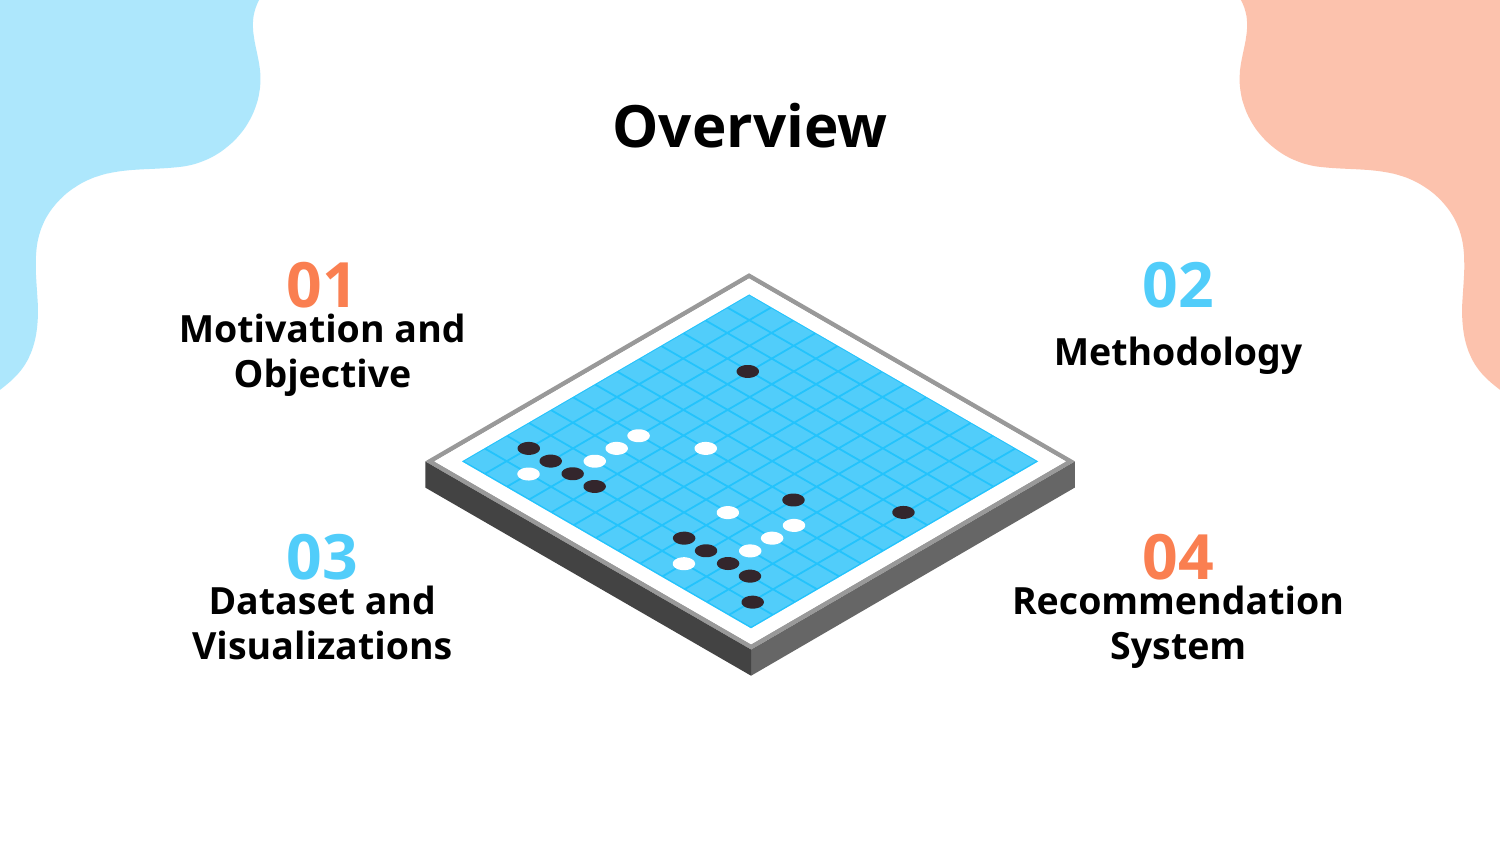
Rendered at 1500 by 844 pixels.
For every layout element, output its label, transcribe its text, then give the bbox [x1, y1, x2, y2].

title 02 [1119, 253, 1237, 312]
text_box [425, 272, 1076, 676]
title Recommendation System [1080, 593, 1400, 652]
title Overview [119, 88, 1381, 159]
title 03 [264, 525, 382, 584]
title 04 [1119, 525, 1237, 584]
title 01 [264, 253, 382, 312]
title Motivation and Objective [101, 321, 419, 380]
title Methodology [1080, 321, 1400, 380]
title Dataset and Visualizations [101, 593, 419, 652]
